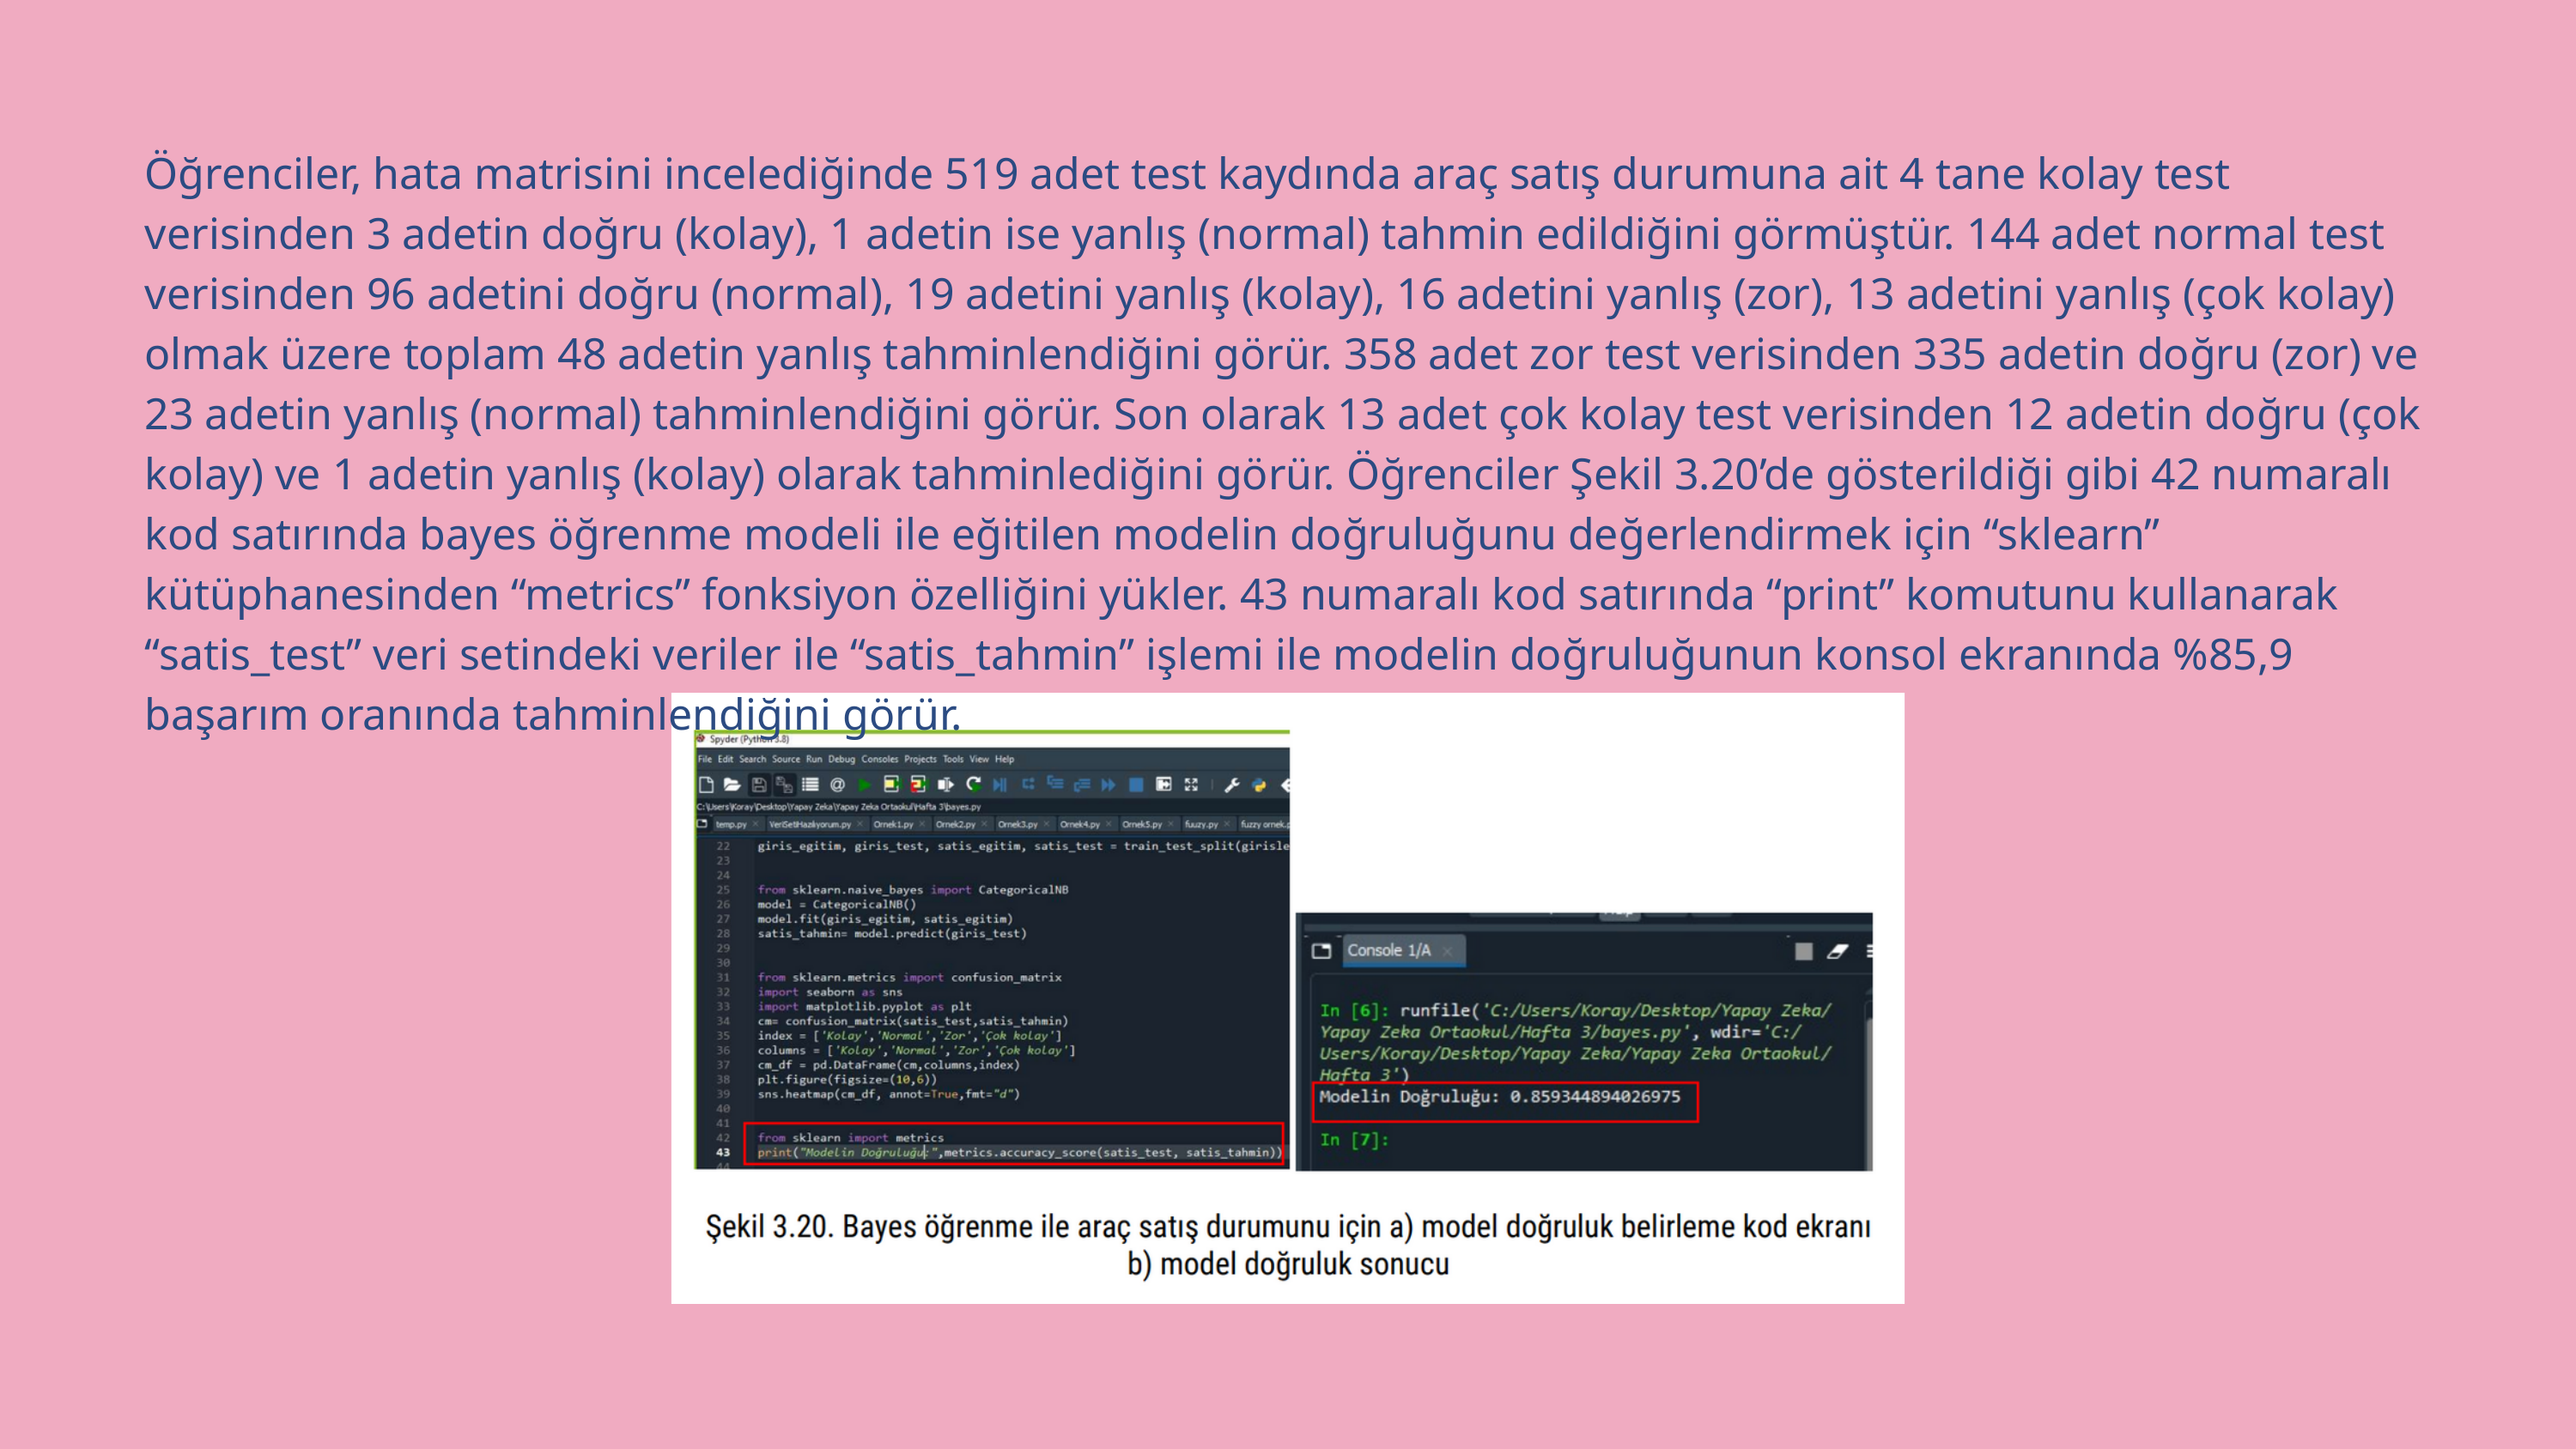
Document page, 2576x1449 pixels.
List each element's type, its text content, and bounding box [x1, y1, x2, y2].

text_box [671, 739, 1905, 1304]
text_box Öğrenciler, hata matrisini incelediğinde 519 adet test kaydında araç satış durumuna ait 4 tane kolay test verisinden 3 adetin doğru (kolay), 1 adetin ise yanlış (normal) tahmin edildiğini görmüştür. 144 adet normal test verisinden 96 adetini doğru (normal), 19 adetini yanlış (kolay), 16 adetini yanlış (zor), 13 adetini yanlış (çok kolay) olmak üzere toplam 48 adetin yanlış tahminlendiğini görür. 358 adet zor test verisinden 335 adetin doğru (zor) ve 23 adetin yanlış (normal) tahminlendiğini görür. Son olarak 13 adet çok kolay test verisinden 12 adetin doğru (çok kolay) ve 1 adetin yanlış (kolay) olarak tahminlediğini görür. Öğrenciler Şekil 3.20’de gösterildiği gibi 42 numaralı kod satırında bayes öğrenme modeli ile eğitilen modelin doğruluğunu değerlendirmek için “sklearn” kütüphanesinden “metrics” fonksiyon özelliğini yükler. 43 numaralı kod satırında “print” komutunu kullanarak “satis_test” veri setindeki veriler ile “satis_tahmin” işlemi ile modelin doğruluğunun konsol ekranında %85,9 başarım oranında tahminlendiğini görür. [144, 137, 2432, 739]
